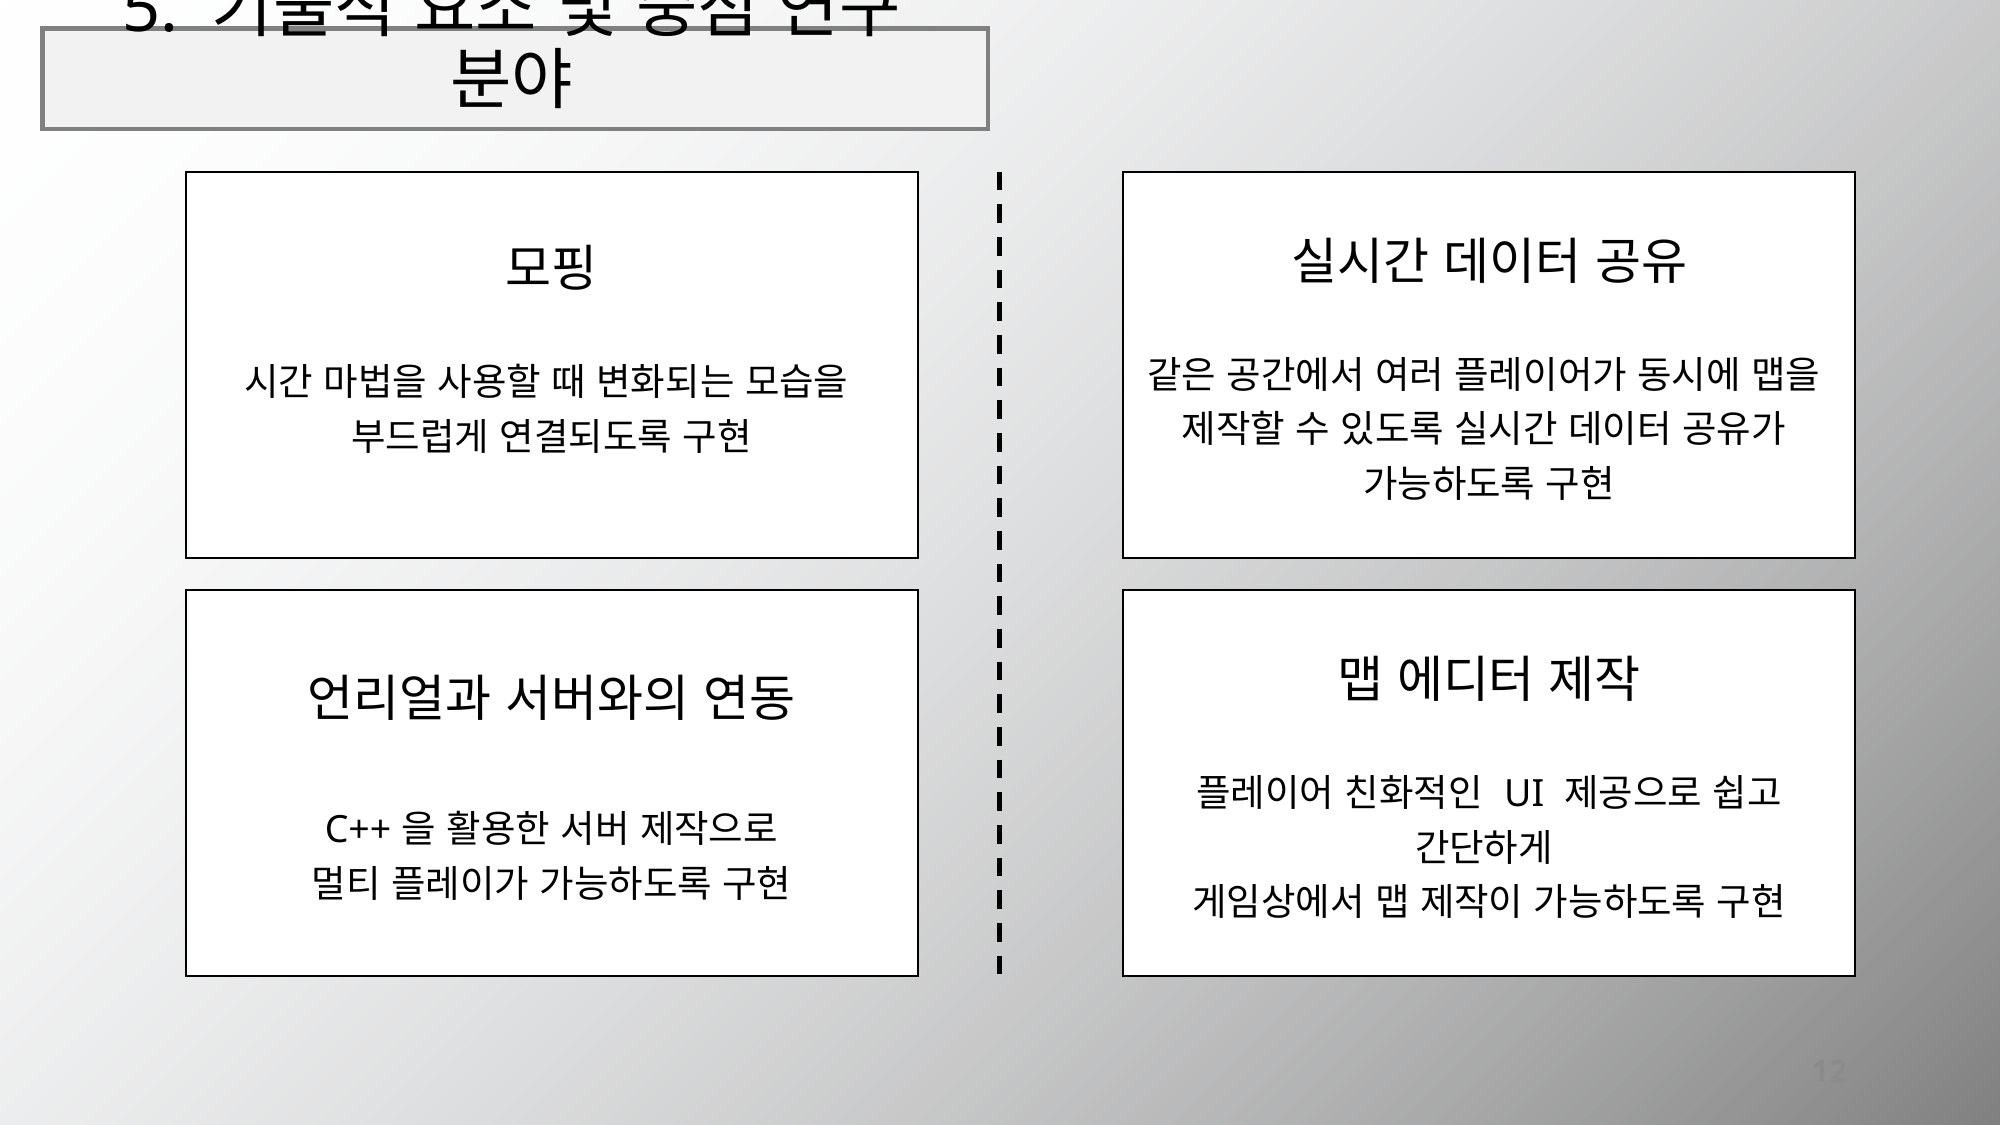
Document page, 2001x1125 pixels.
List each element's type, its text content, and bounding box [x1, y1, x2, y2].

table_header 실시간 데이터 공유 같은 공간에서 여러 플레이어가 동시에 맵을 제작할 수 있도록 실시간 데이터 공유가 가능하도록 구현 [1124, 173, 1854, 557]
table_header 맵 에디터 제작 플레이어 친화적인 UI 제공으로 쉽고 간단하게 게임상에서 맵 제작이 가능하도록 구현 [1124, 591, 1854, 975]
table_header 언리얼과 서버와의 연동 C++을 활용한 서버 제작으로 멀티 플레이가 가능하도록 구현 [187, 591, 917, 975]
table_header 모핑 시간 마법을 사용할 때 변화되는 모습을 부드럽게 연결되도록 구현 [187, 173, 917, 557]
slide_number 12 [1412, 1042, 1863, 1103]
title 5. 기술적 요소 및 중점 연구 분야 [42, 27, 981, 126]
